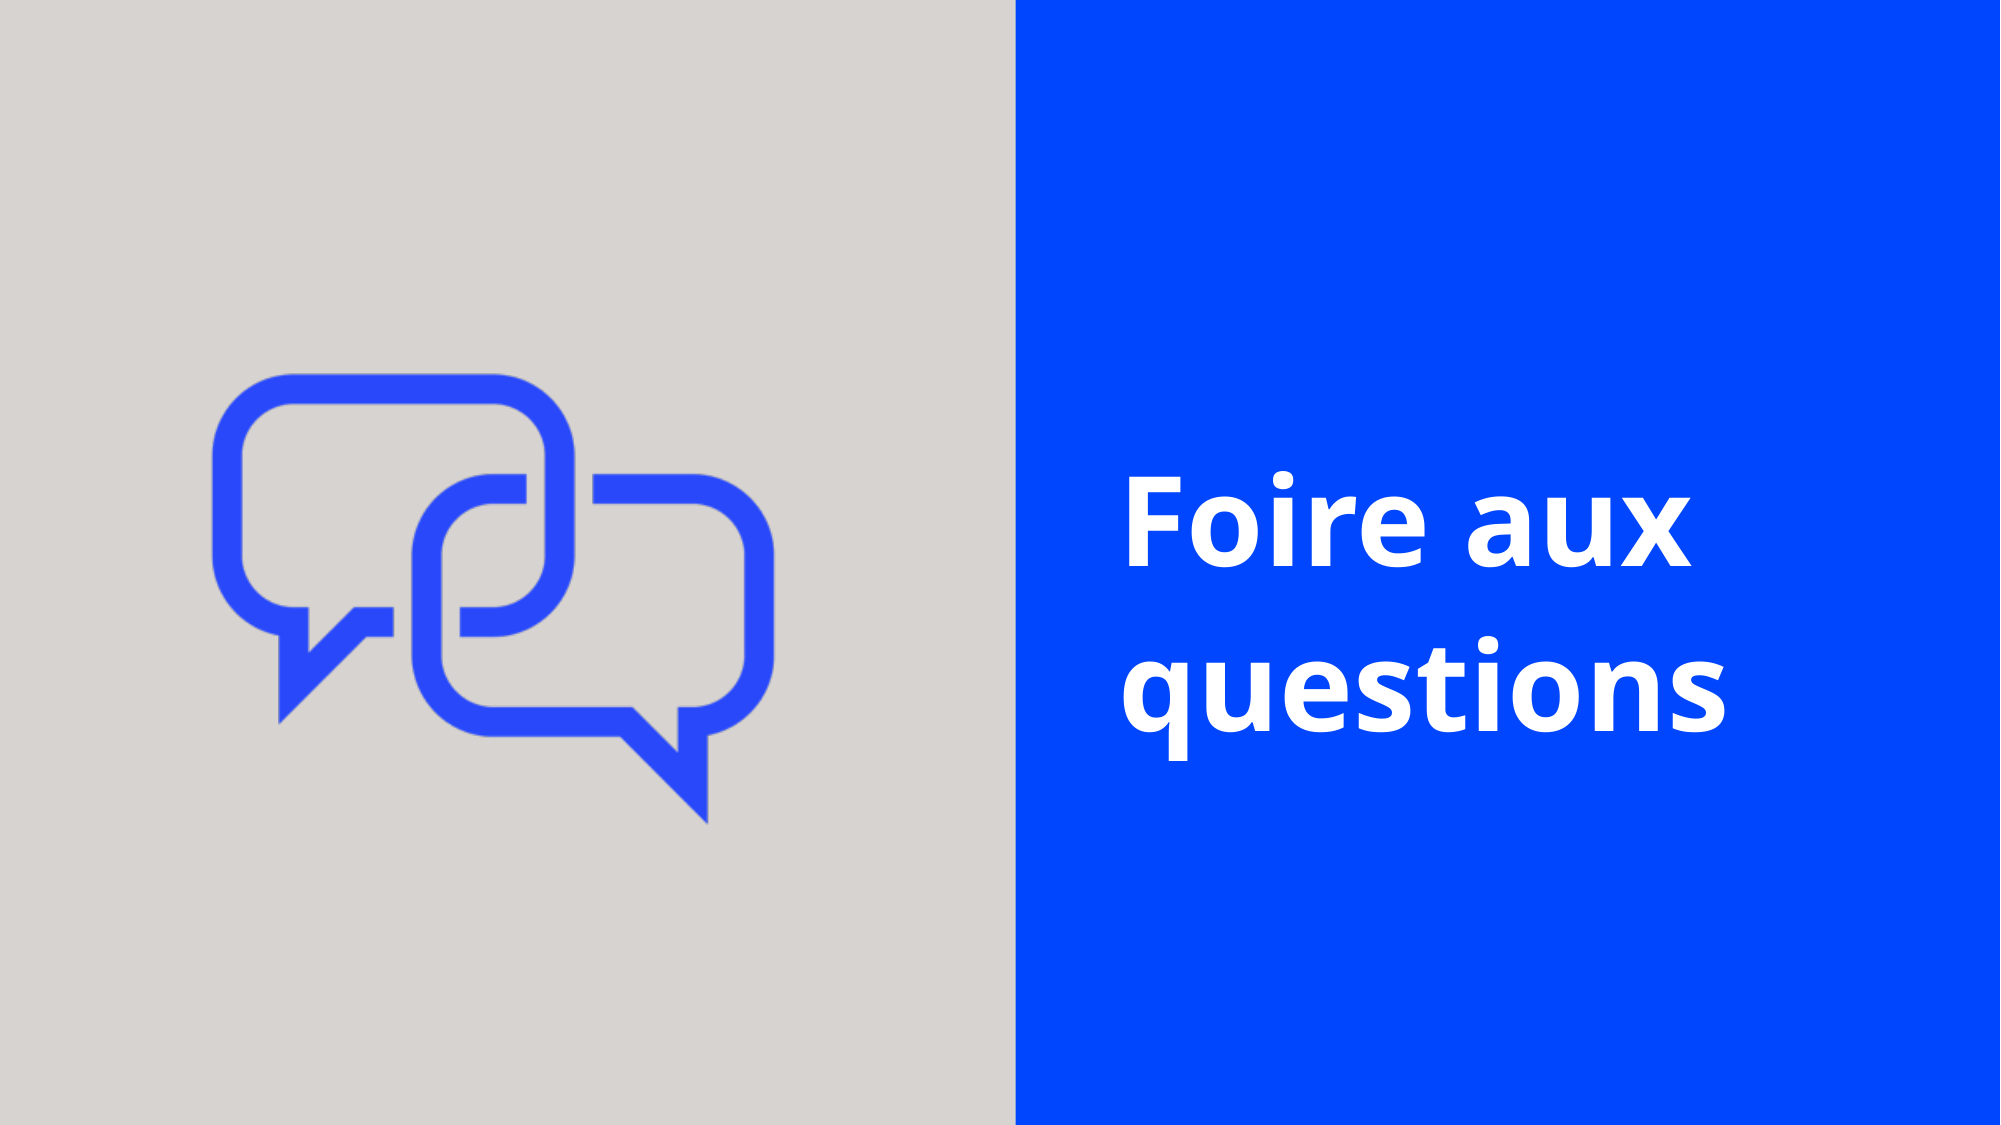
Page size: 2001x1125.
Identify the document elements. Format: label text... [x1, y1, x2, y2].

picture [102, 208, 885, 991]
title Foire aux questions [1112, 426, 1886, 699]
